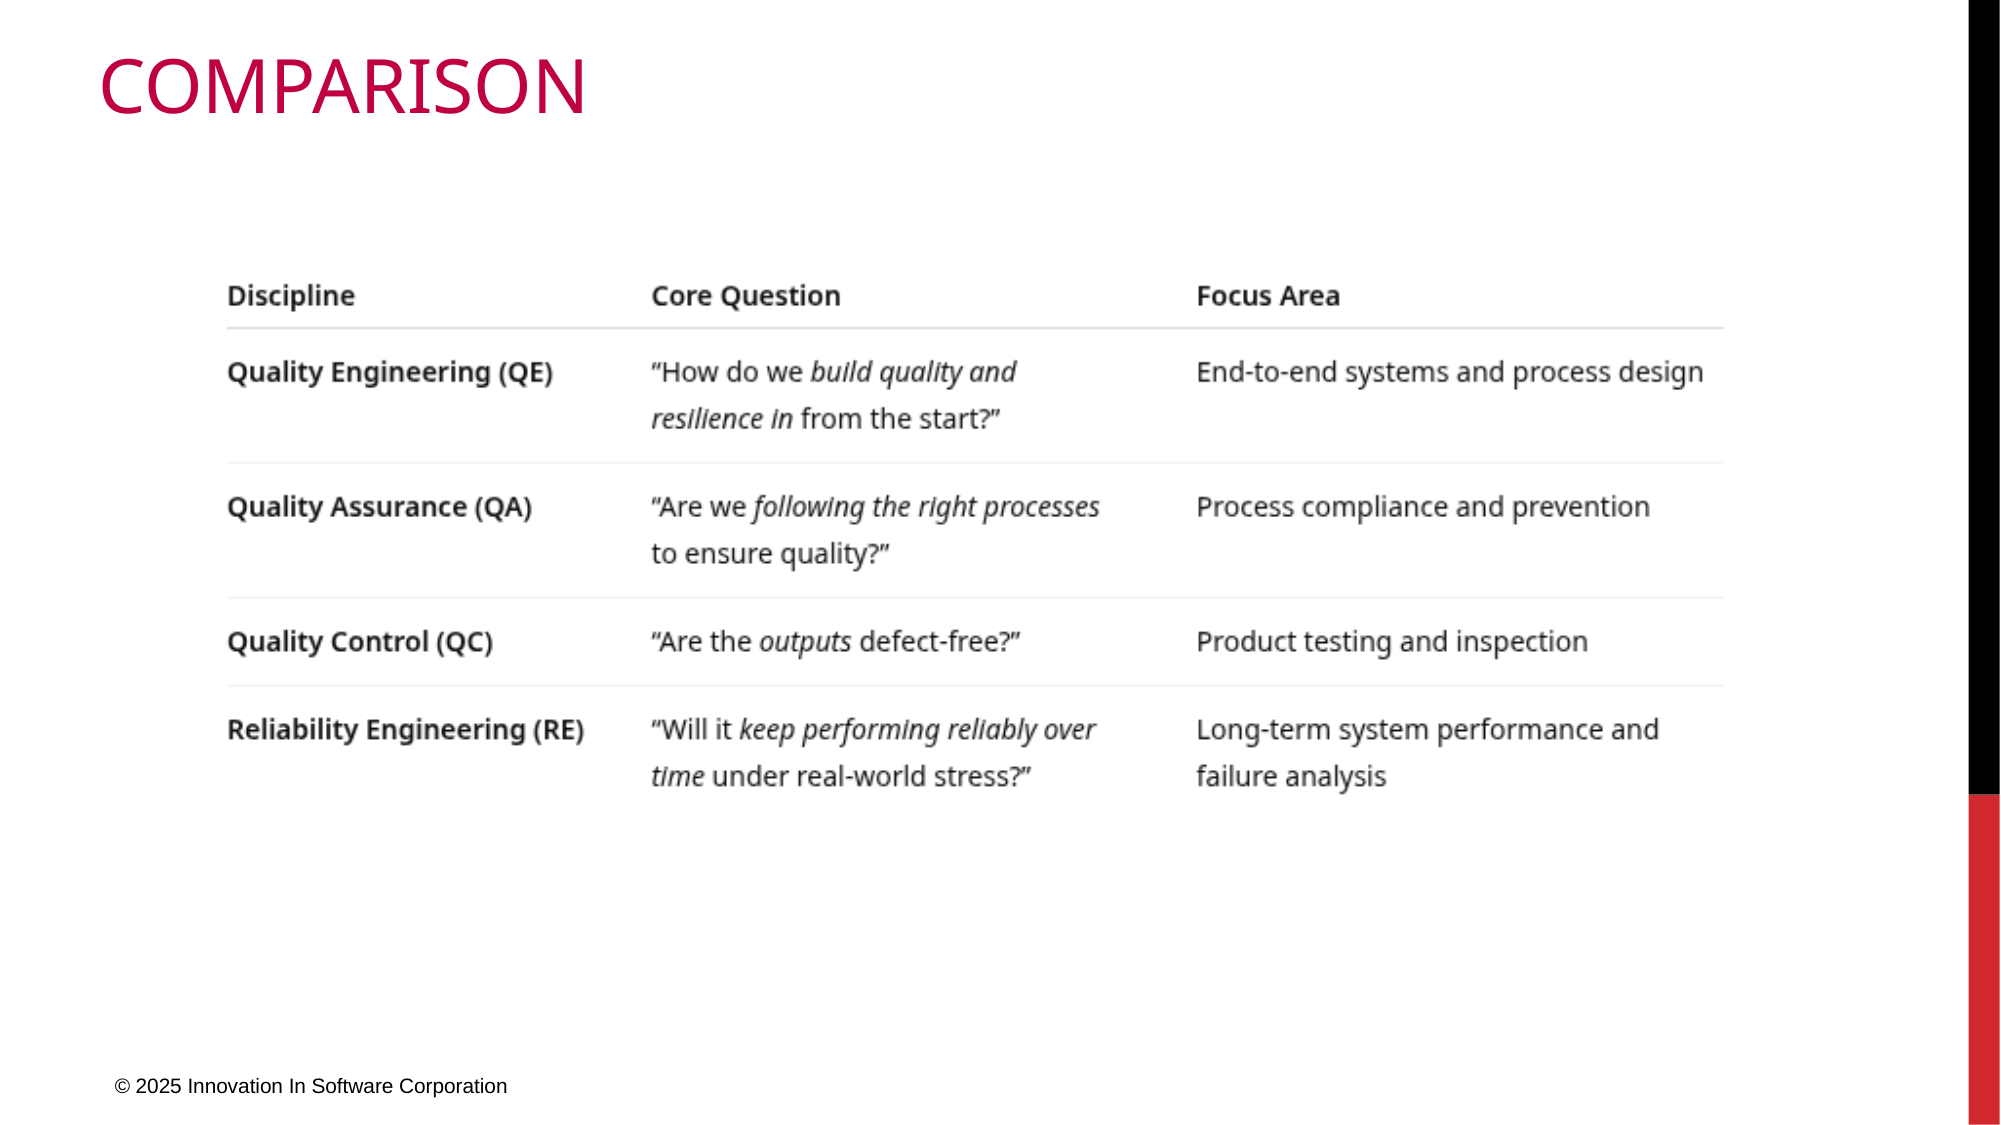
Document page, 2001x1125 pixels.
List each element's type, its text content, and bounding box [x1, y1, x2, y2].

title comparison [98, 23, 1413, 143]
picture [206, 265, 1724, 857]
footer © 2025 Innovation In Software Corporation [99, 1065, 850, 1112]
